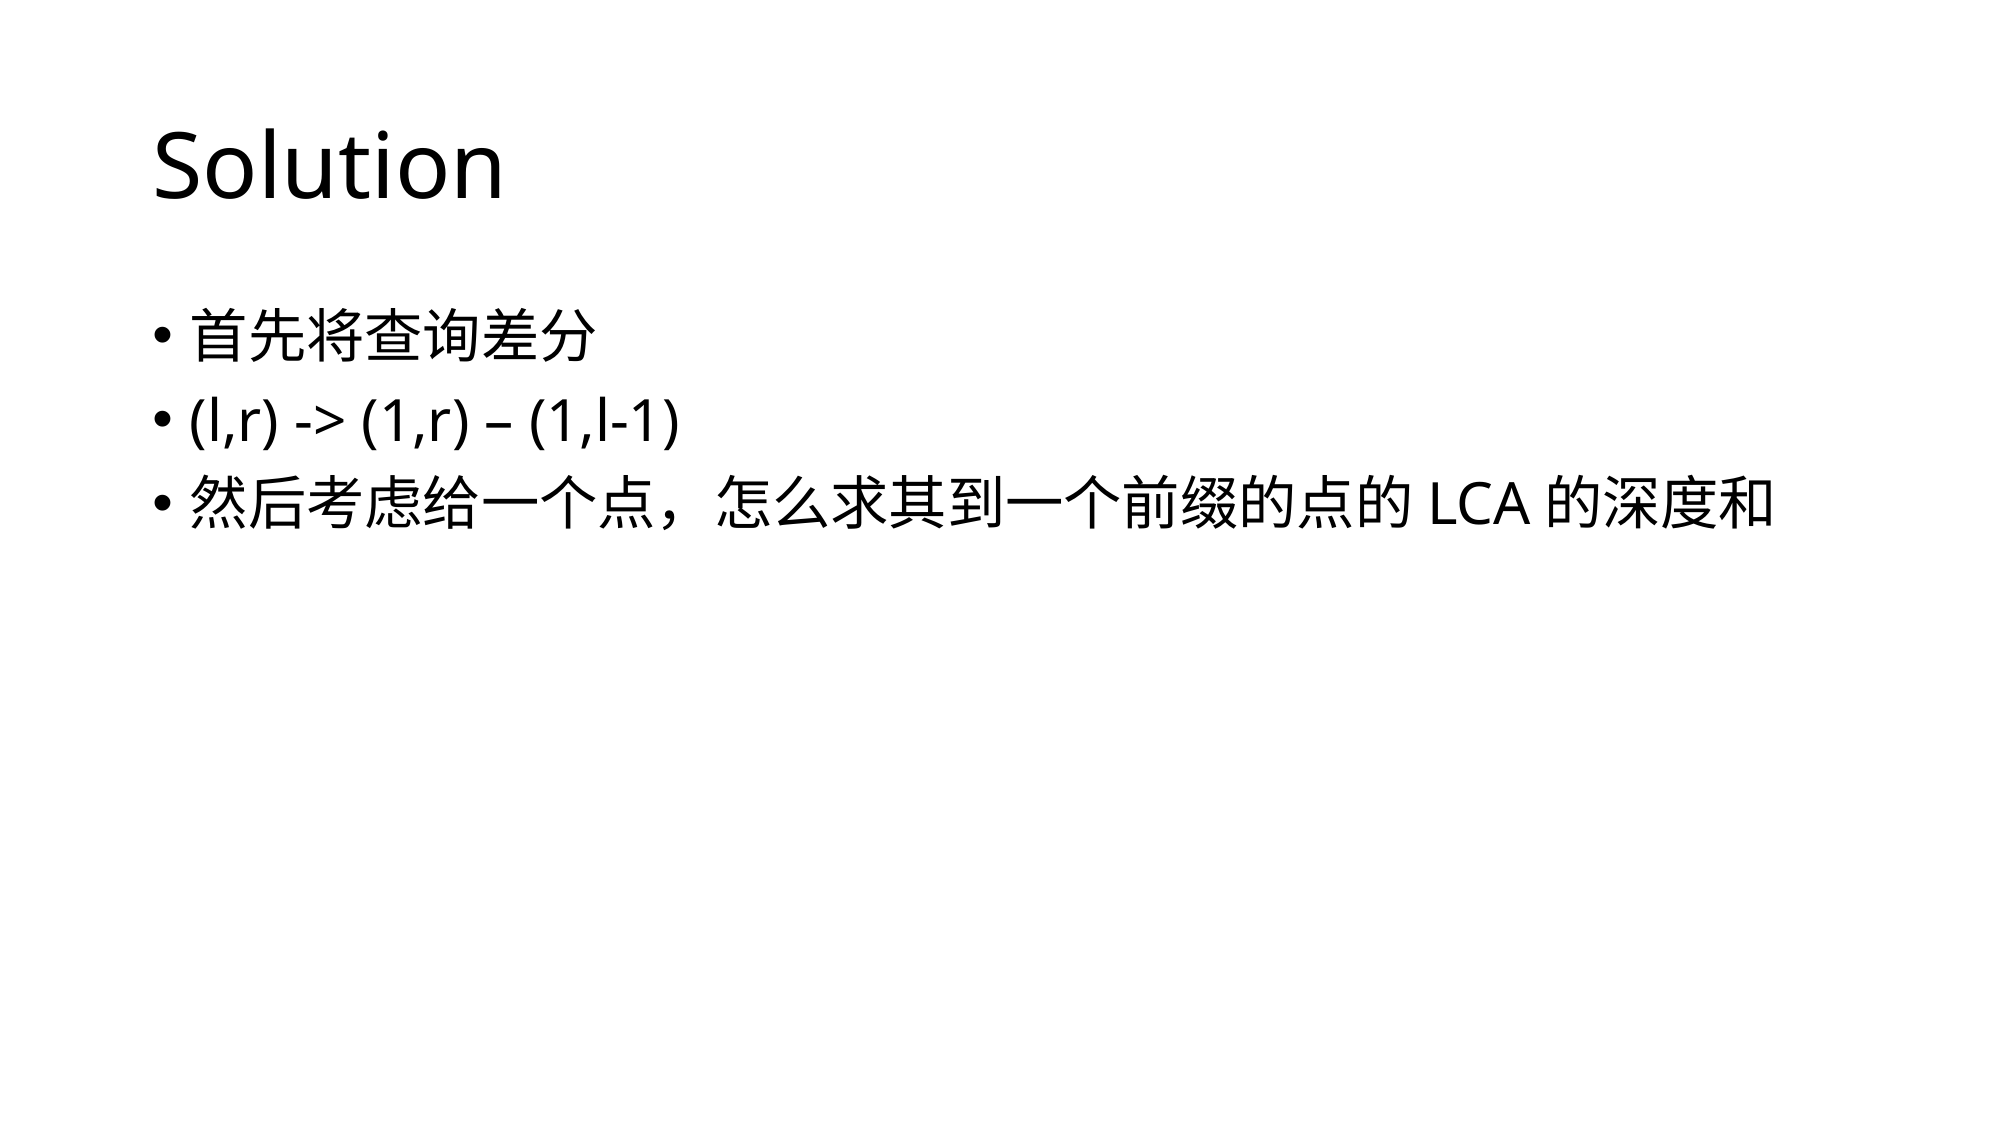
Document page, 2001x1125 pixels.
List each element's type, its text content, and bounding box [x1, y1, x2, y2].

title Solution [137, 59, 1863, 278]
list 首先将查询差分 (l,r) -> (1,r) – (1,l-1) 然后考虑给一个点，怎么求其到一个前缀的点的LCA的深度和 [137, 299, 1863, 1014]
